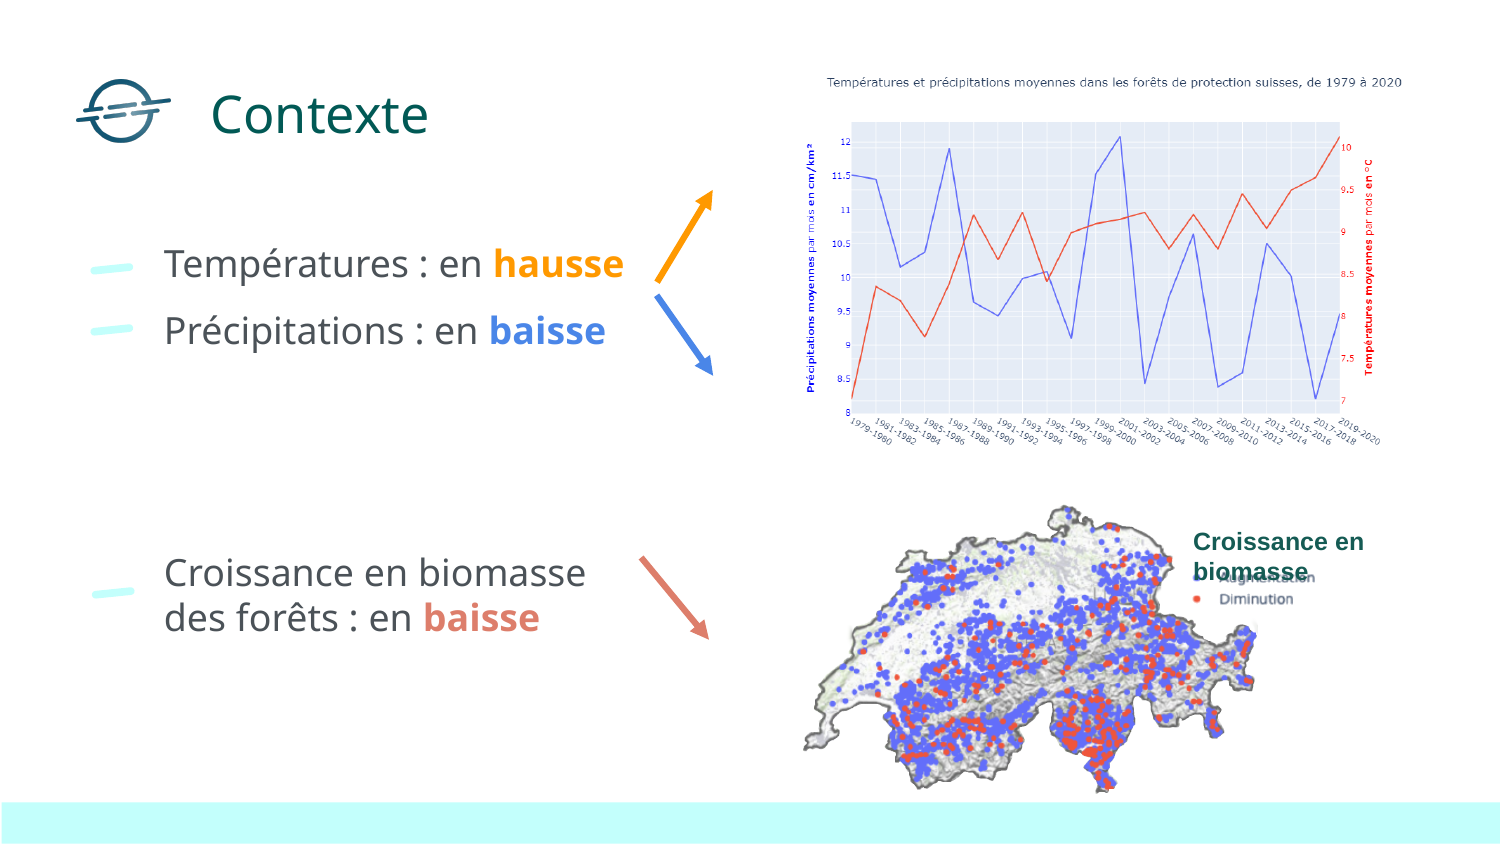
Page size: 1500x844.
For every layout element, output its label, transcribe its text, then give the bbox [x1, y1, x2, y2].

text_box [656, 189, 714, 283]
text_box [90, 324, 134, 336]
title Contexte [195, 66, 1068, 154]
picture [770, 479, 1345, 830]
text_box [656, 295, 714, 377]
picture [794, 71, 1406, 452]
title Croissance en biomasse des forêts : en baisse [148, 533, 649, 702]
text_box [640, 557, 710, 641]
text_box Croissance en biomasse [1348, 510, 1500, 601]
title Températures : en hausse [148, 225, 789, 313]
text_box [1, 802, 1500, 844]
text_box Précipitations : en baisse [148, 292, 642, 367]
picture [75, 78, 171, 143]
text_box [90, 263, 134, 275]
text_box [91, 587, 135, 599]
